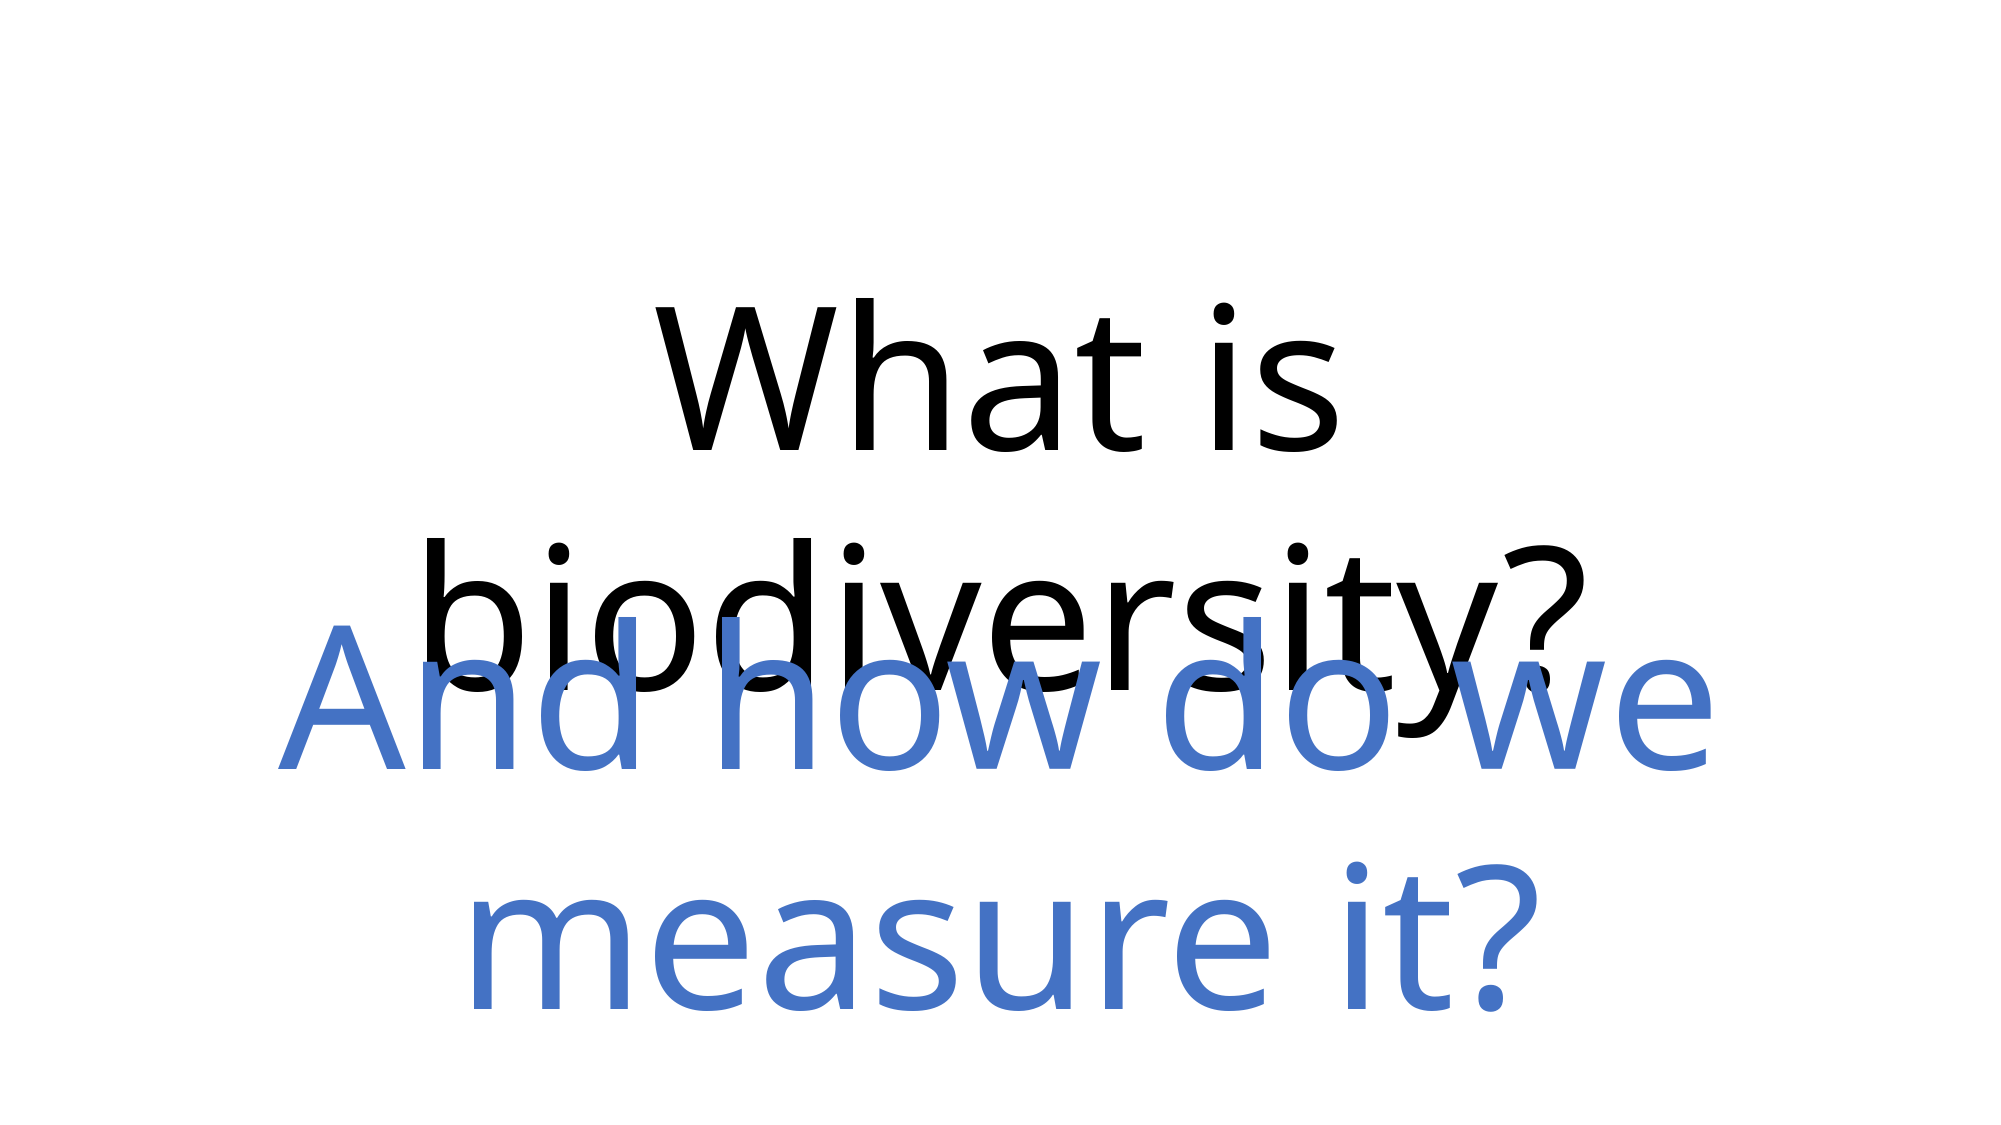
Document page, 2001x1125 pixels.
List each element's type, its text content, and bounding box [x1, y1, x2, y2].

text_box And how do we measure it? [157, 562, 1843, 1058]
text_box What is biodiversity? [157, 243, 1843, 562]
